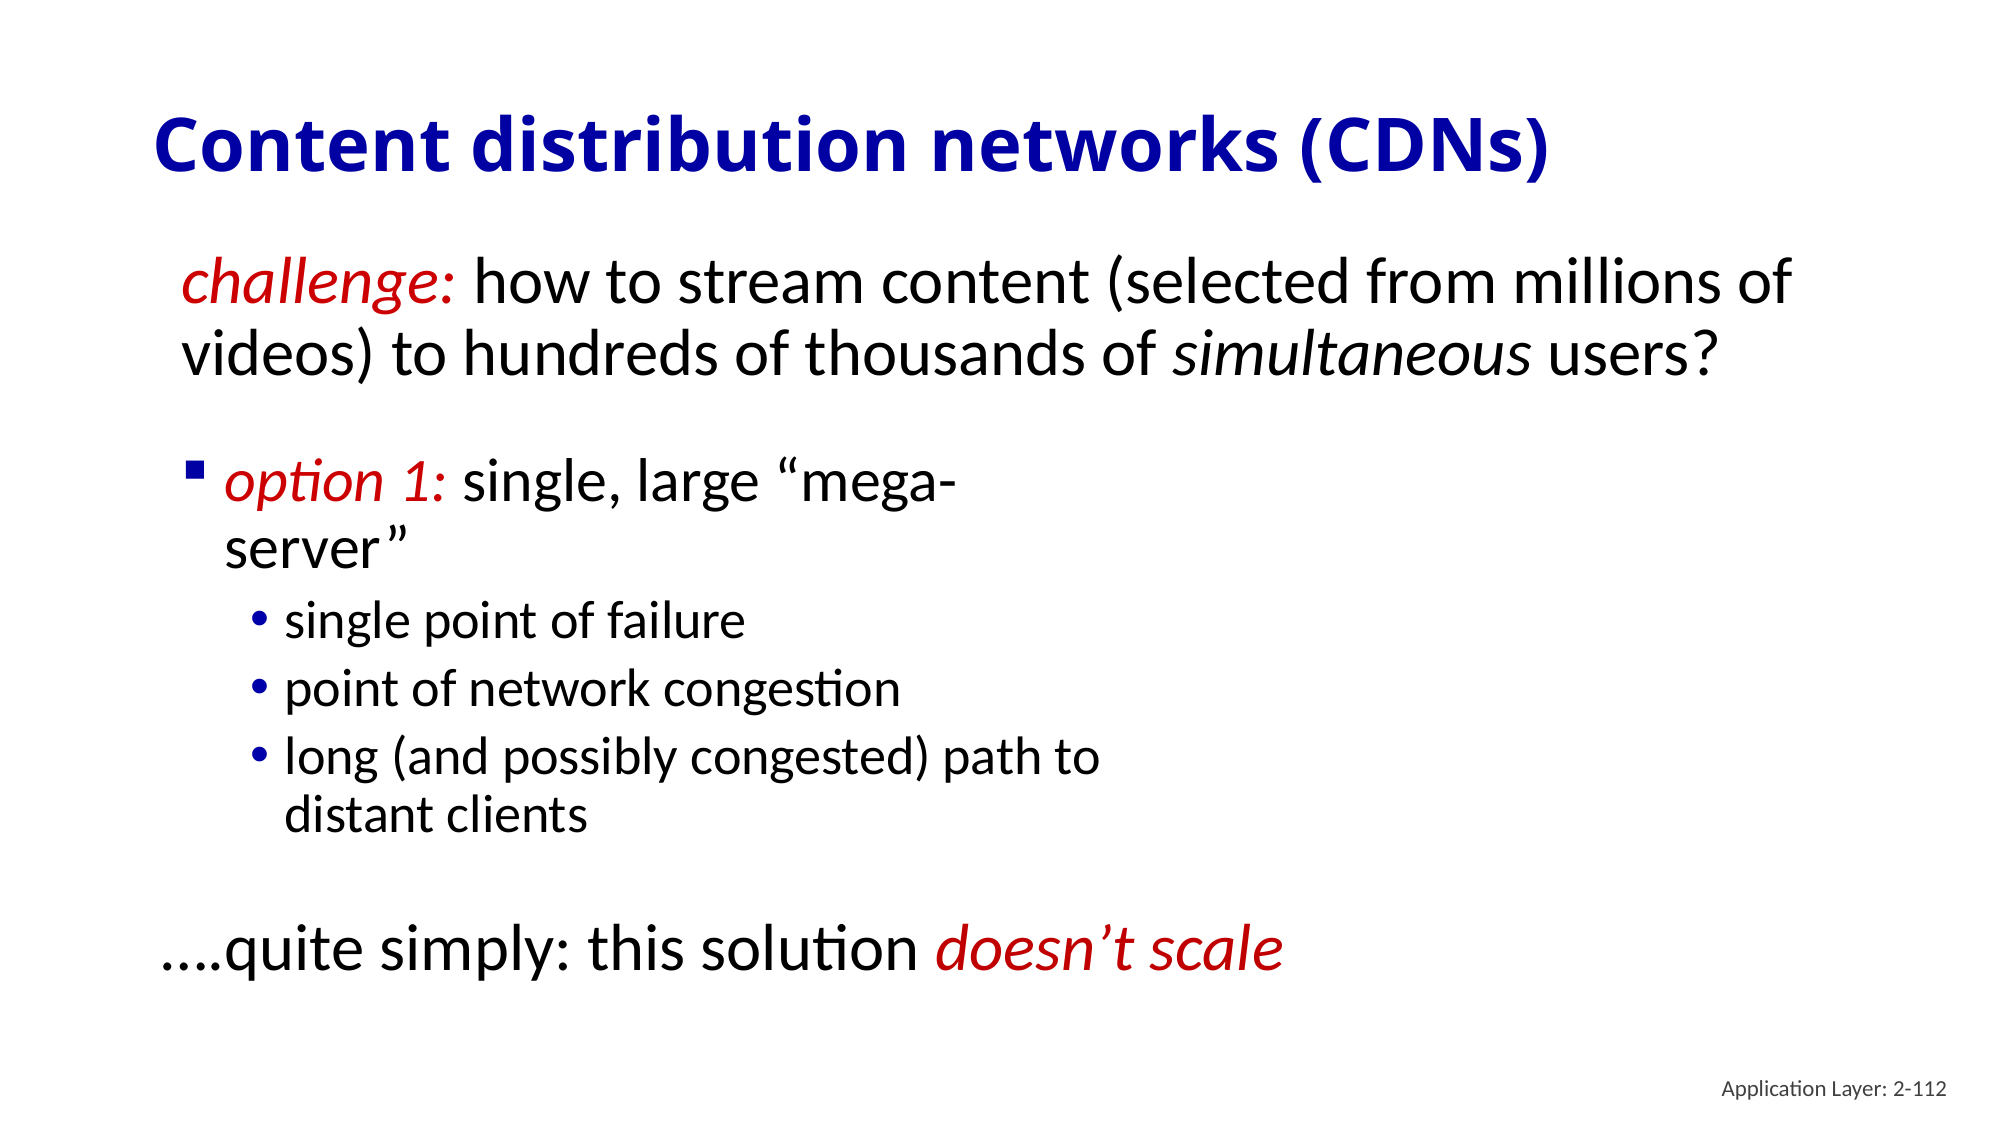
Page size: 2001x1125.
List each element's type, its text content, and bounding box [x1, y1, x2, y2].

text_box challenge: how to stream content (selected from millions of videos) to hundreds of thousands of simultaneous users? [166, 238, 1892, 1068]
title Content distribution networks (CDNs) [137, 74, 1863, 221]
text_box ….quite simply: this solution doesn’t scale [146, 905, 1872, 1042]
text_box option 1: single, large “mega-server” single point of failure point of network congestion long (and possibly congested) path to distant clients [165, 440, 1123, 852]
slide_number Application Layer: 2-112 [1512, 1056, 1963, 1117]
